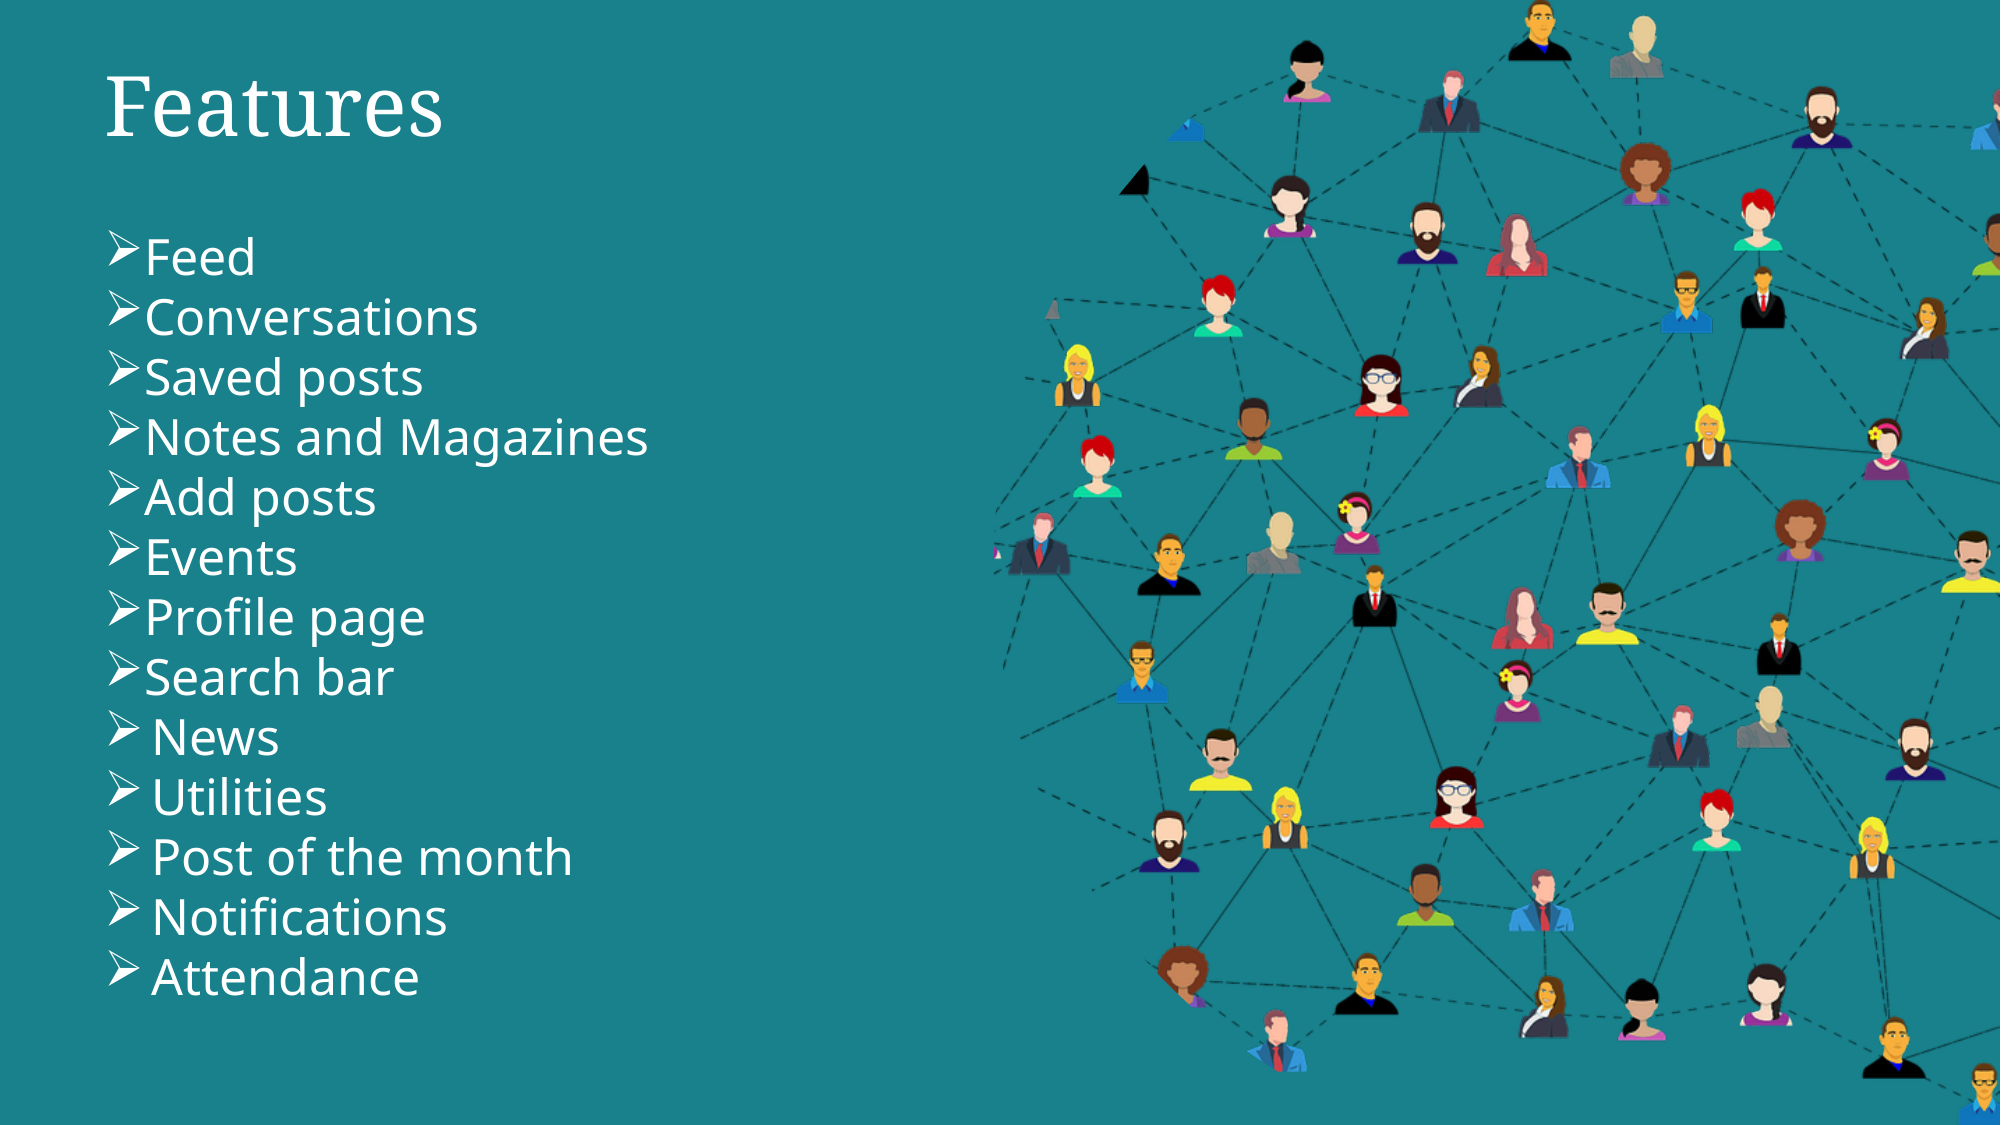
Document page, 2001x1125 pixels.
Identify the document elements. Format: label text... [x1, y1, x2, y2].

picture [993, 0, 2000, 1125]
title Features [89, 49, 873, 270]
text_box Feed Conversations Saved posts Notes and Magazines Add posts Events Profile page Search bar News Utilities Post of the month Notifications Attendance [89, 217, 836, 1073]
